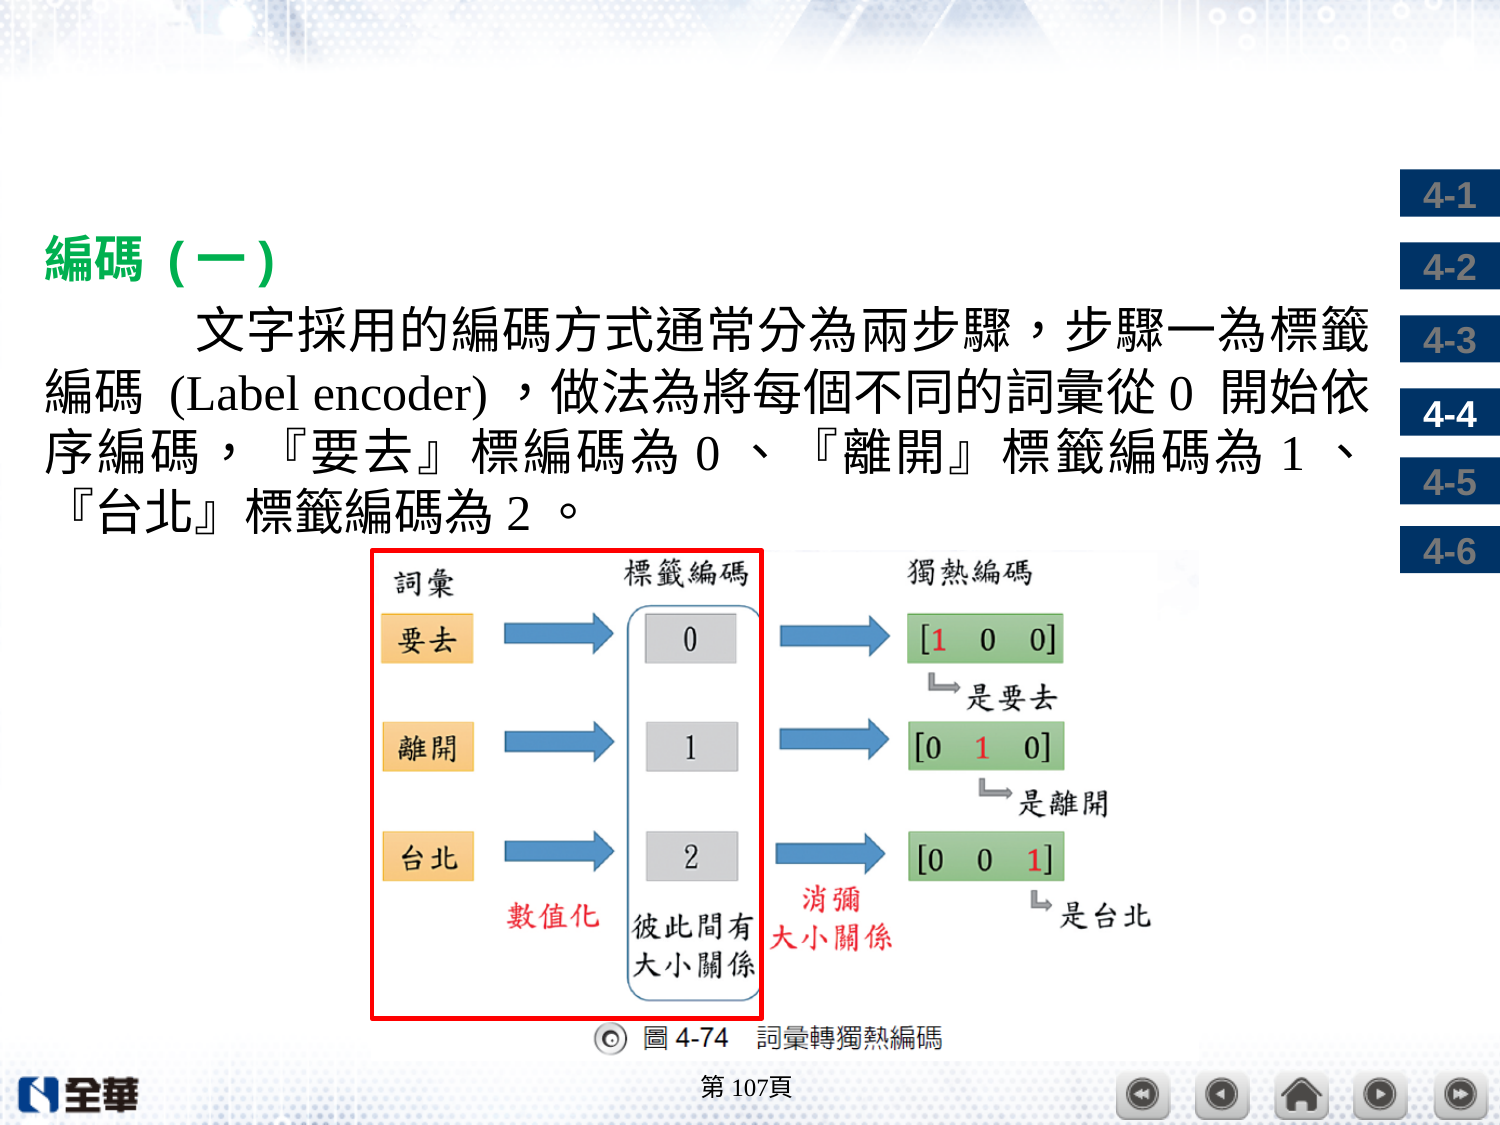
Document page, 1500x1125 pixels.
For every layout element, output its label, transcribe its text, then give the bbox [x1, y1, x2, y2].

list 編碼 (一) 文字採用的編碼方式通常分為兩步驟，步驟一為標籤編碼 (Label encoder)，做法為將每個不同的詞彙從0 開始依序編碼，『要去』標編碼為0、『離開』標籤編碼為1、『台北』標籤編碼為2。 [29, 219, 1386, 1048]
picture [0, 0, 1500, 1125]
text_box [371, 550, 1200, 1061]
